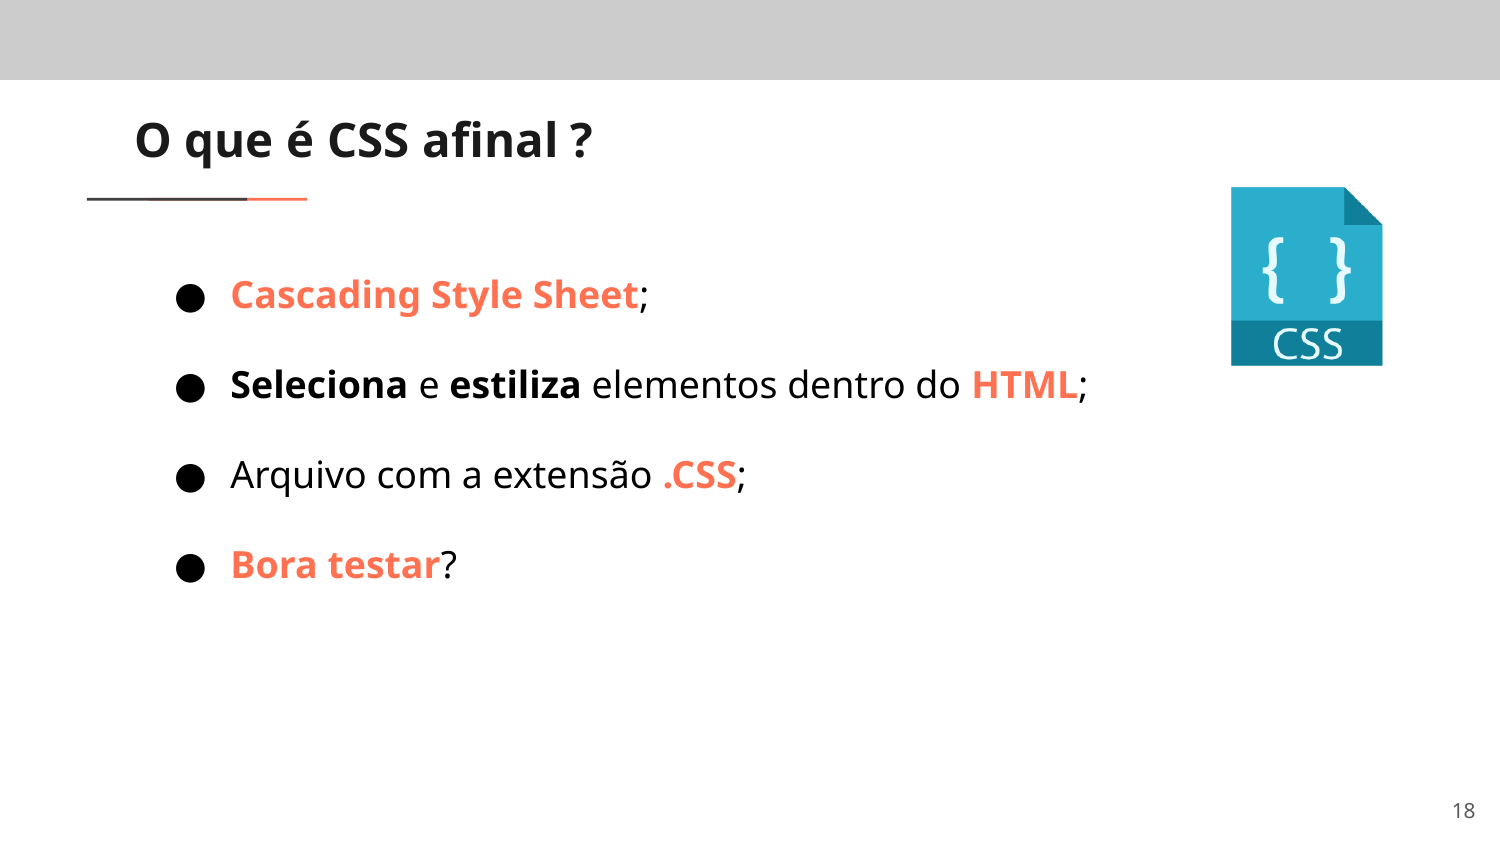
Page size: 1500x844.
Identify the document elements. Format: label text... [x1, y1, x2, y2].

text_box Cascading Style Sheet; Seleciona e estiliza elementos dentro do HTML; Arquivo com a extensão .CSS; Bora testar? [140, 256, 1381, 602]
picture [1212, 182, 1401, 371]
slide_number ‹#› [1400, 779, 1491, 844]
title O que é CSS afinal ? [119, 94, 1381, 183]
